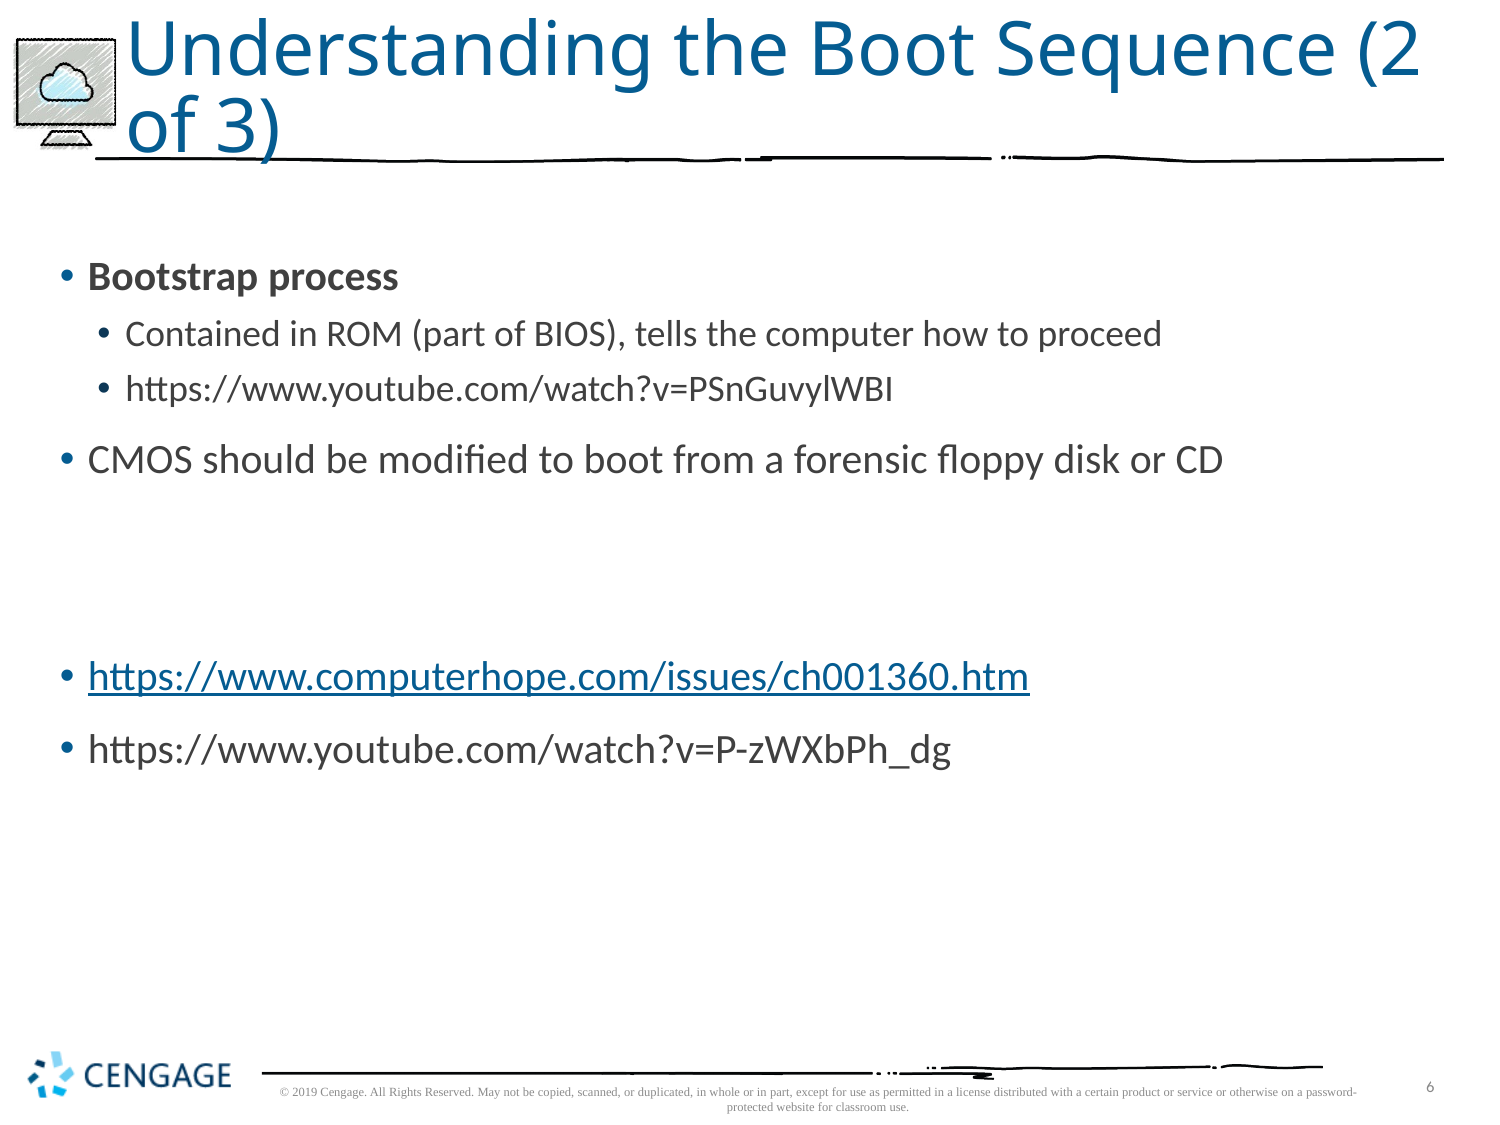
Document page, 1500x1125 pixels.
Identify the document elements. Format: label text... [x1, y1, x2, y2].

list Bootstrap process Contained in ROM (part of BIOS), tells the computer how to proceed https://www.youtube.com/watch?v=PSnGuvylWBI CMOS should be modified to boot from a forensic floppy disk or CD https://www.computerhope.com/issues/ch001360.htm https://www.youtube.com/watch?v=P-zWXbPh_dg [59, 252, 1441, 779]
title Understanding the Boot Sequence (2 of 3) [125, 52, 1442, 130]
slide_number 6 [1412, 1037, 1500, 1100]
picture [261, 1064, 1323, 1079]
picture [12, 36, 117, 151]
footer © 2019 Cengage. All Rights Reserved. May not be copied, scanned, or duplicated, in whole or in part, except for use as permitted in a license distributed with a certain product or service or otherwise on a password-protected website for classroom use. [261, 1079, 1375, 1120]
picture [95, 155, 1444, 163]
picture [7, 1037, 244, 1111]
